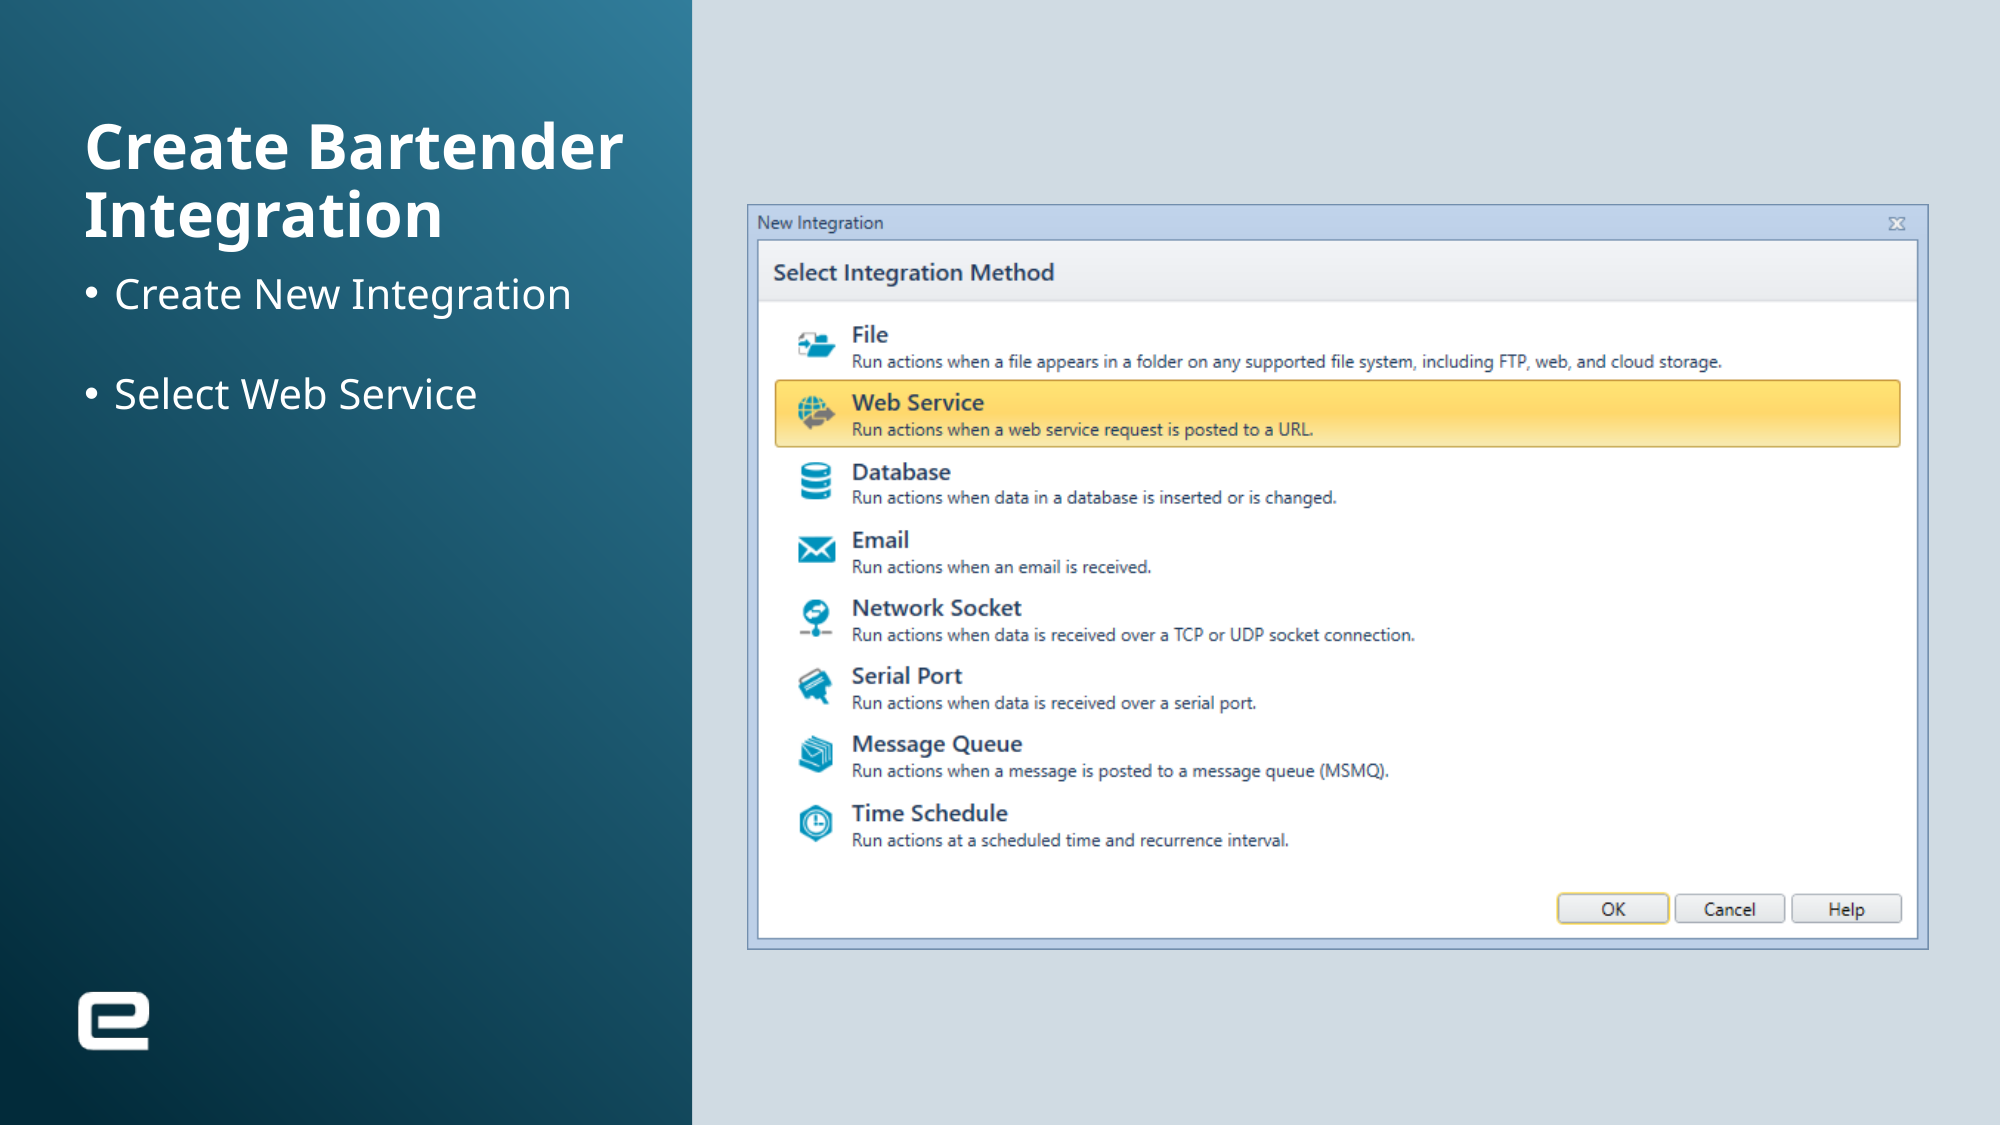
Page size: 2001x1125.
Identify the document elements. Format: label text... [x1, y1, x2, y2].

title Create Bartender Integration [84, 115, 635, 267]
picture [747, 204, 1929, 950]
list Create New Integration Select Web Service [84, 267, 635, 990]
picture [63, 969, 166, 1072]
